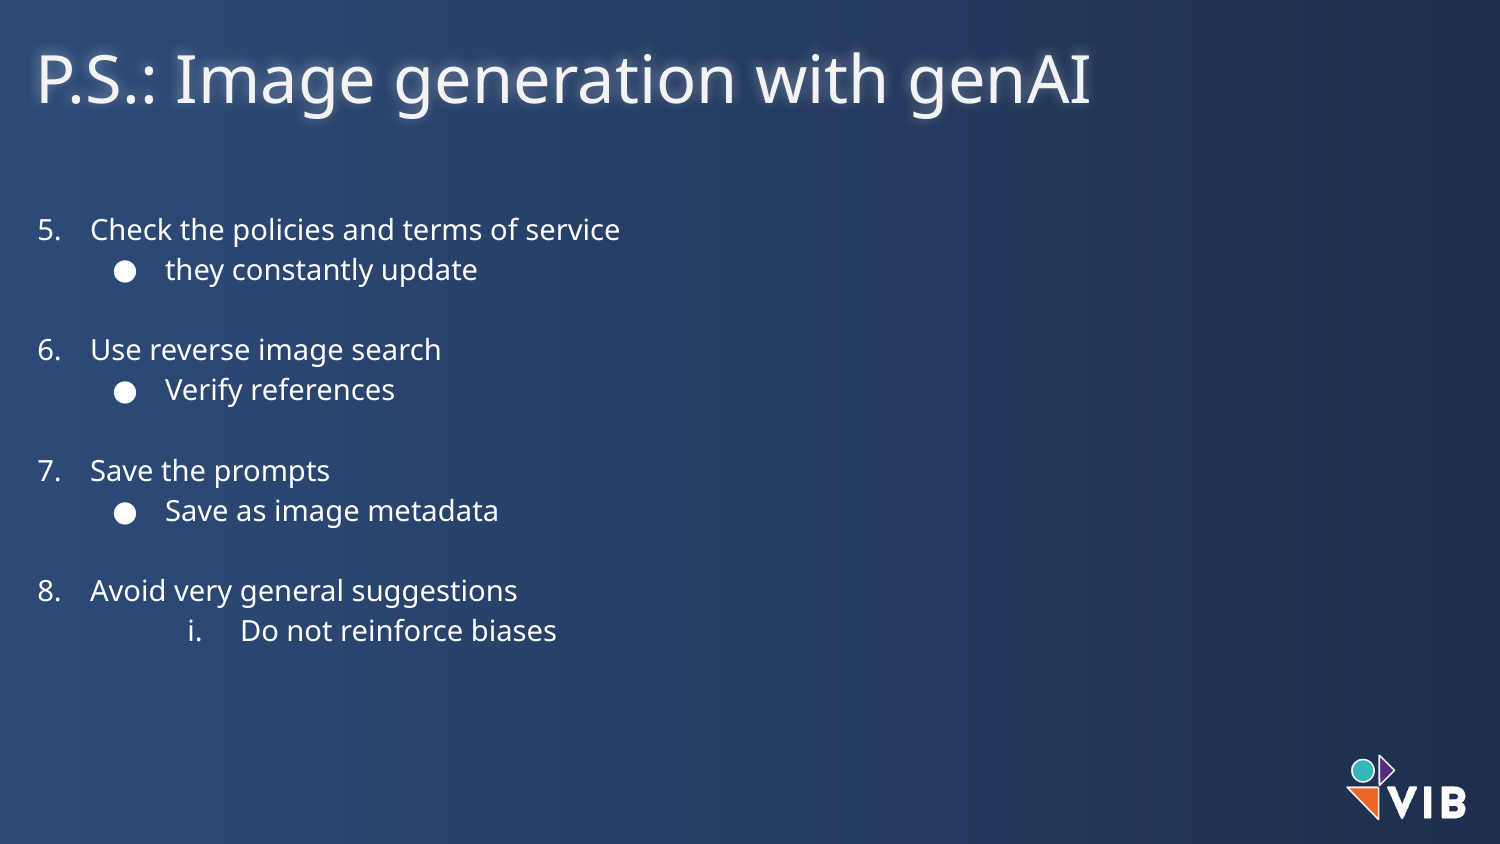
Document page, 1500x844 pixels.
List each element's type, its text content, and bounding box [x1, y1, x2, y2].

picture [0, 0, 1500, 844]
text_box Check the policies and terms of service they constantly update Use reverse image search Verify references Save the prompts Save as image metadata Avoid very general suggestions Do not reinforce biases [0, 190, 1470, 663]
text_box P.S.: Image generation with genAI [20, 21, 1363, 132]
